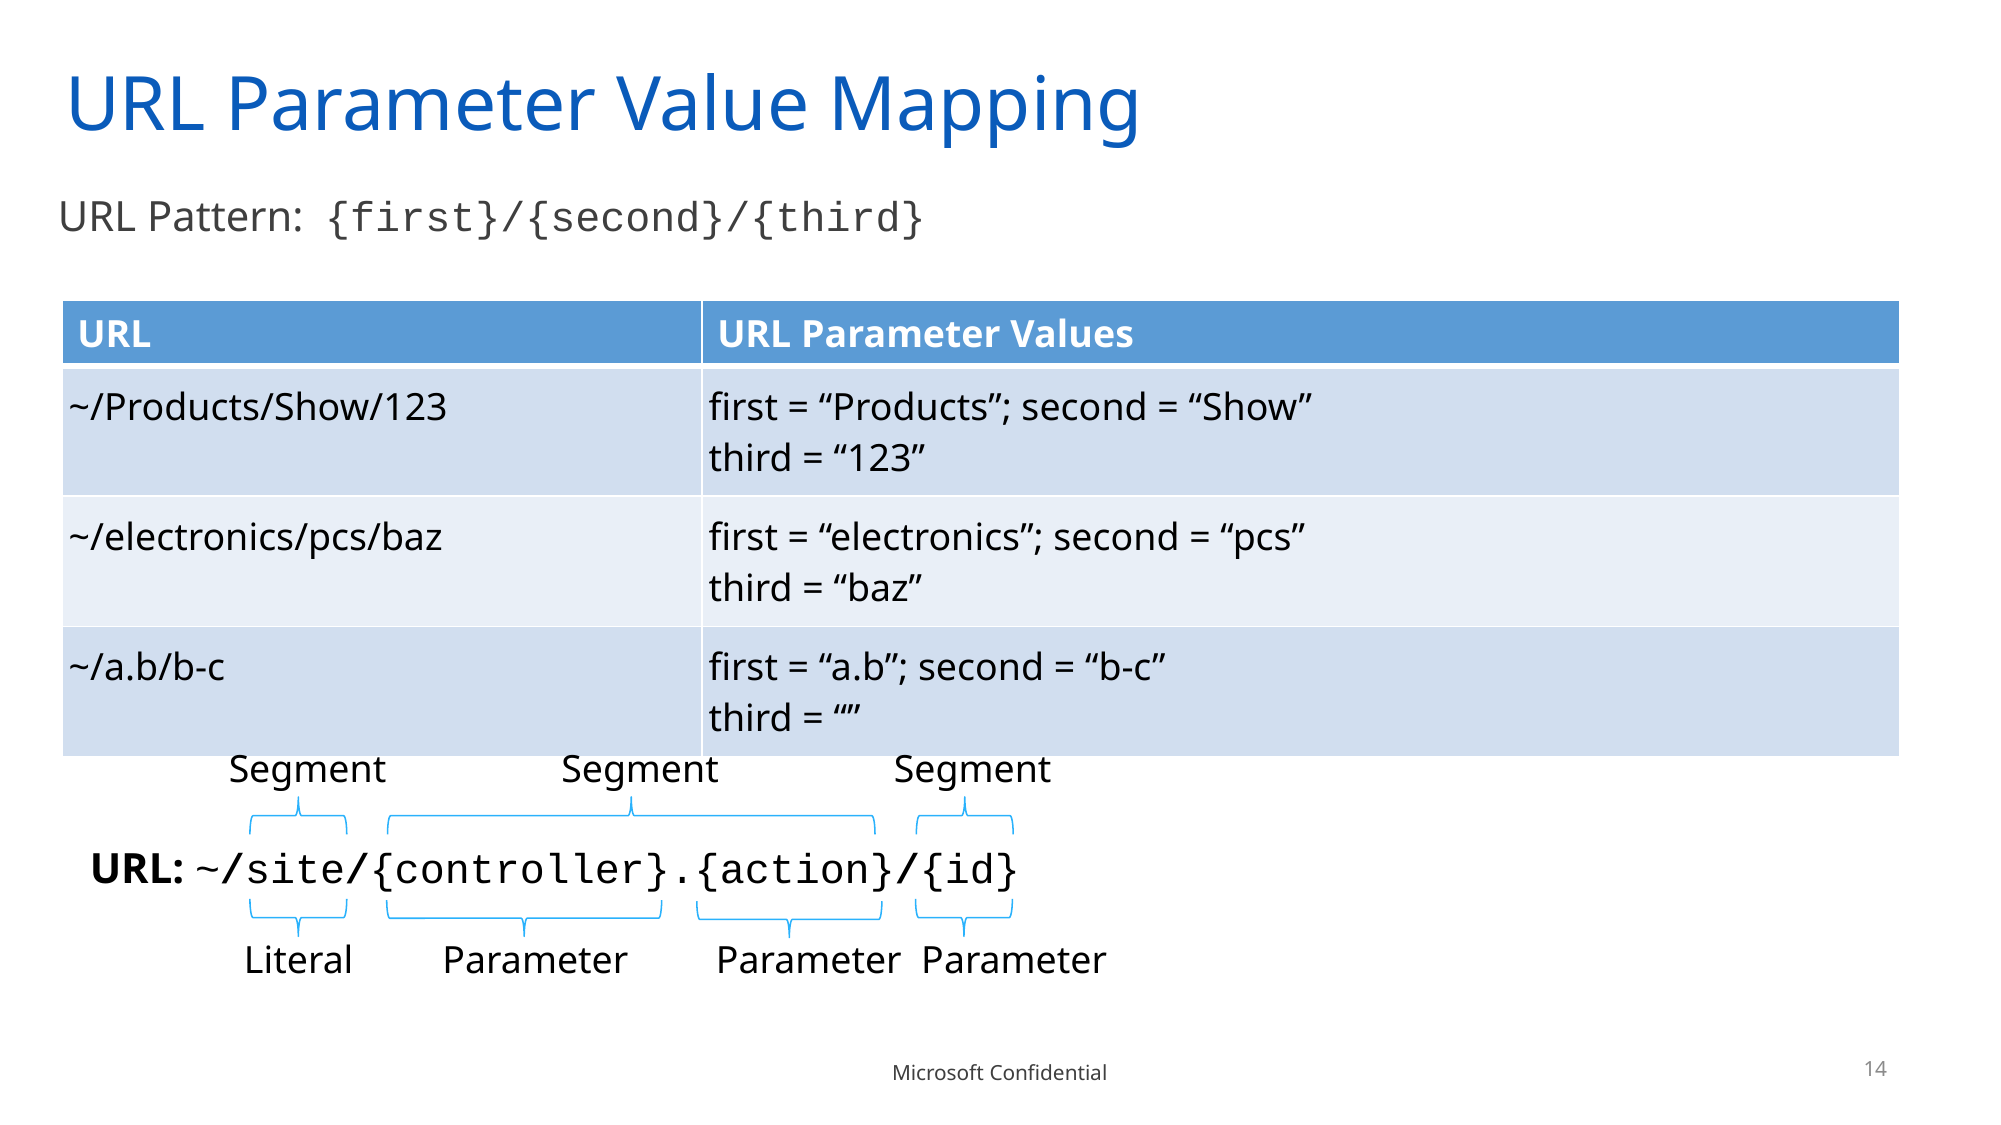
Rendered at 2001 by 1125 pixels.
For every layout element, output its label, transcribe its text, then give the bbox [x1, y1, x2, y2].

table_cell first = “a.b”; second = “b-c” third = “” [703, 627, 1899, 756]
table_cell first = “Products”; second = “Show” third = “123” [703, 369, 1899, 495]
table_header URL Parameter Values [703, 301, 1899, 363]
table_cell ~/a.b/b-c [63, 627, 701, 756]
title URL Parameter Value Mapping [50, 50, 1900, 163]
table_cell ~/electronics/pcs/baz [63, 497, 701, 626]
table_cell first = “electronics”; second = “pcs” third = “baz” [703, 497, 1899, 626]
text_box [74, 737, 1438, 990]
list URL Pattern: {first}/{second}/{third} [0, 187, 1850, 1000]
slide_number 14 [1451, 1039, 1902, 1100]
table_header URL [63, 301, 701, 363]
table_cell ~/Products/Show/123 [63, 369, 701, 495]
